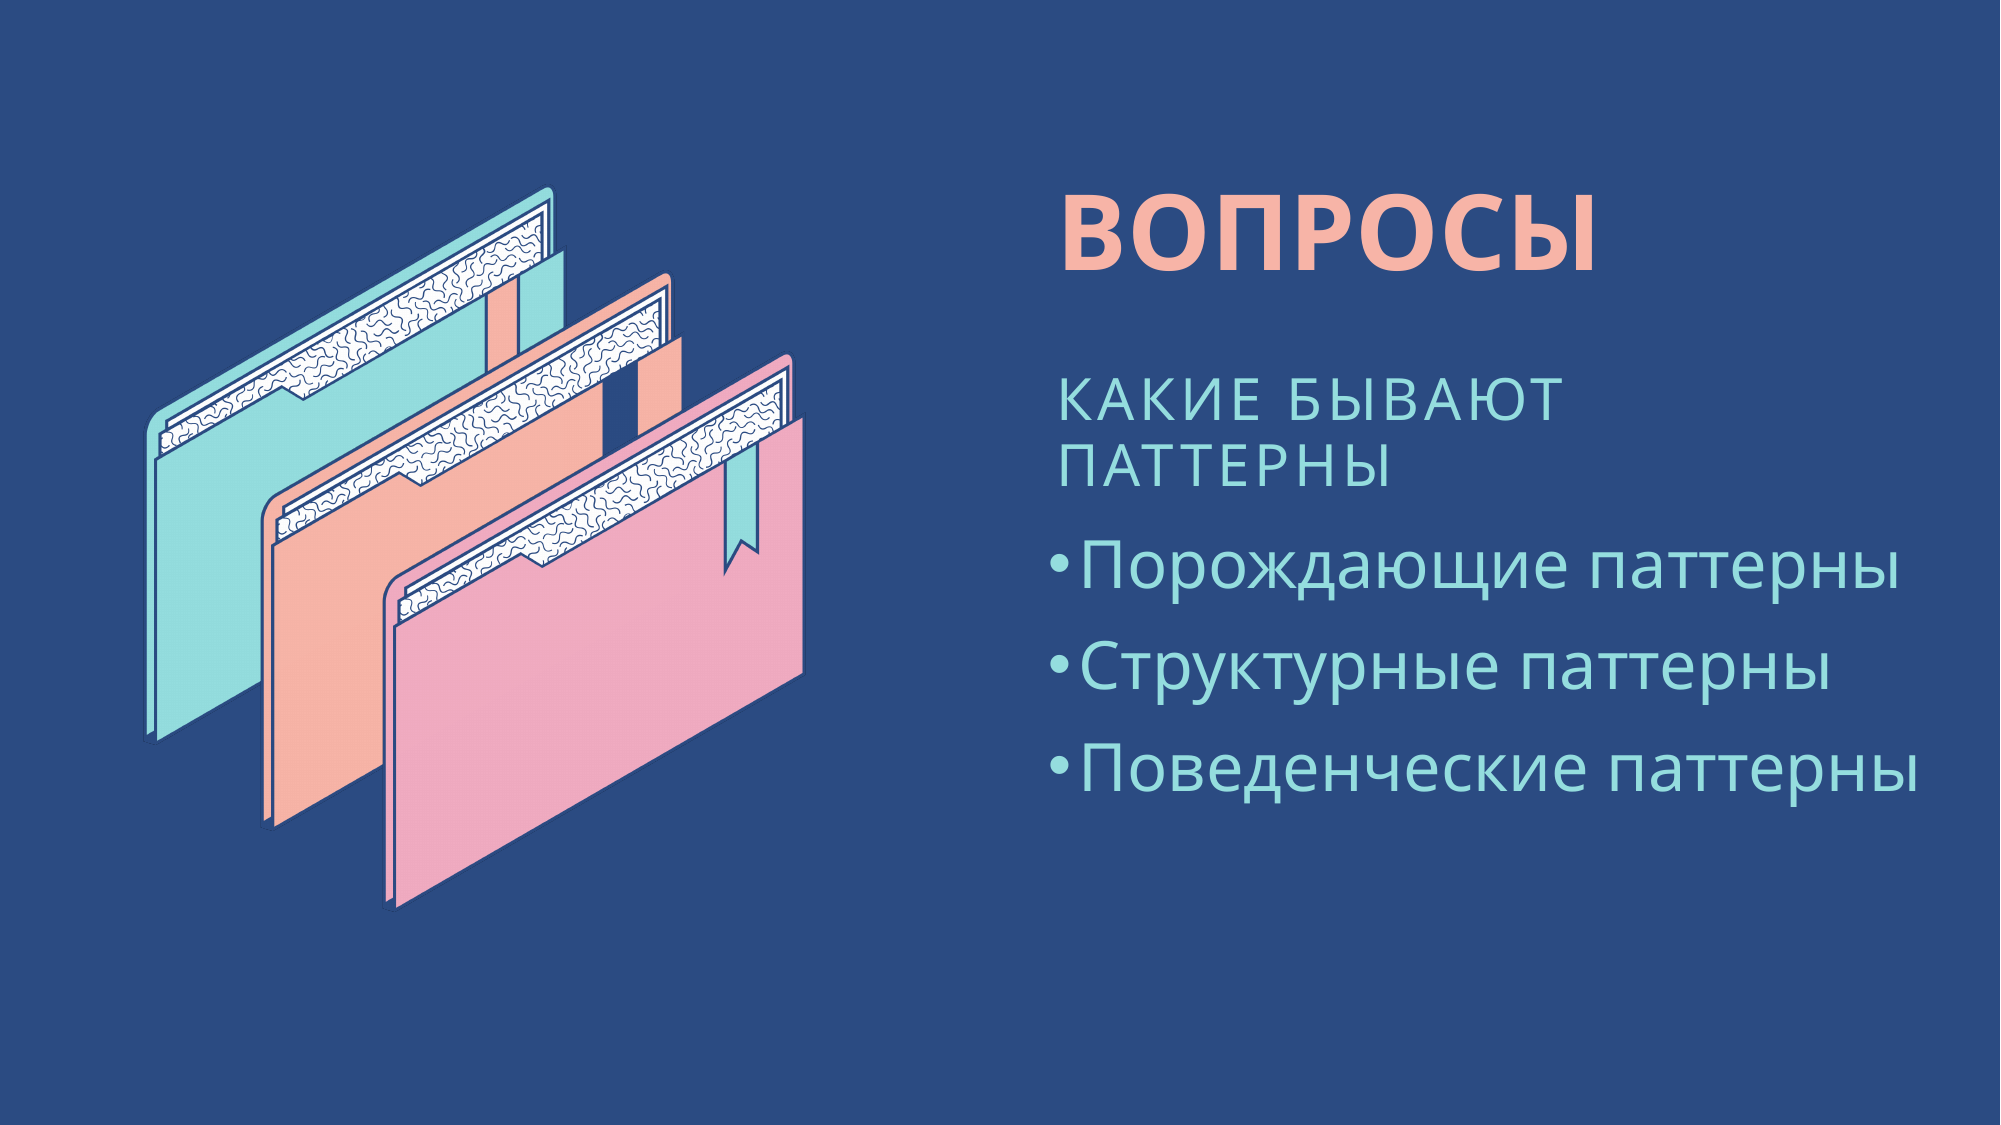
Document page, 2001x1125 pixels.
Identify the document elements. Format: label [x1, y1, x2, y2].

text_box [143, 184, 567, 745]
text_box [1016, 165, 1958, 860]
text_box [382, 351, 807, 912]
text_box [260, 270, 685, 831]
